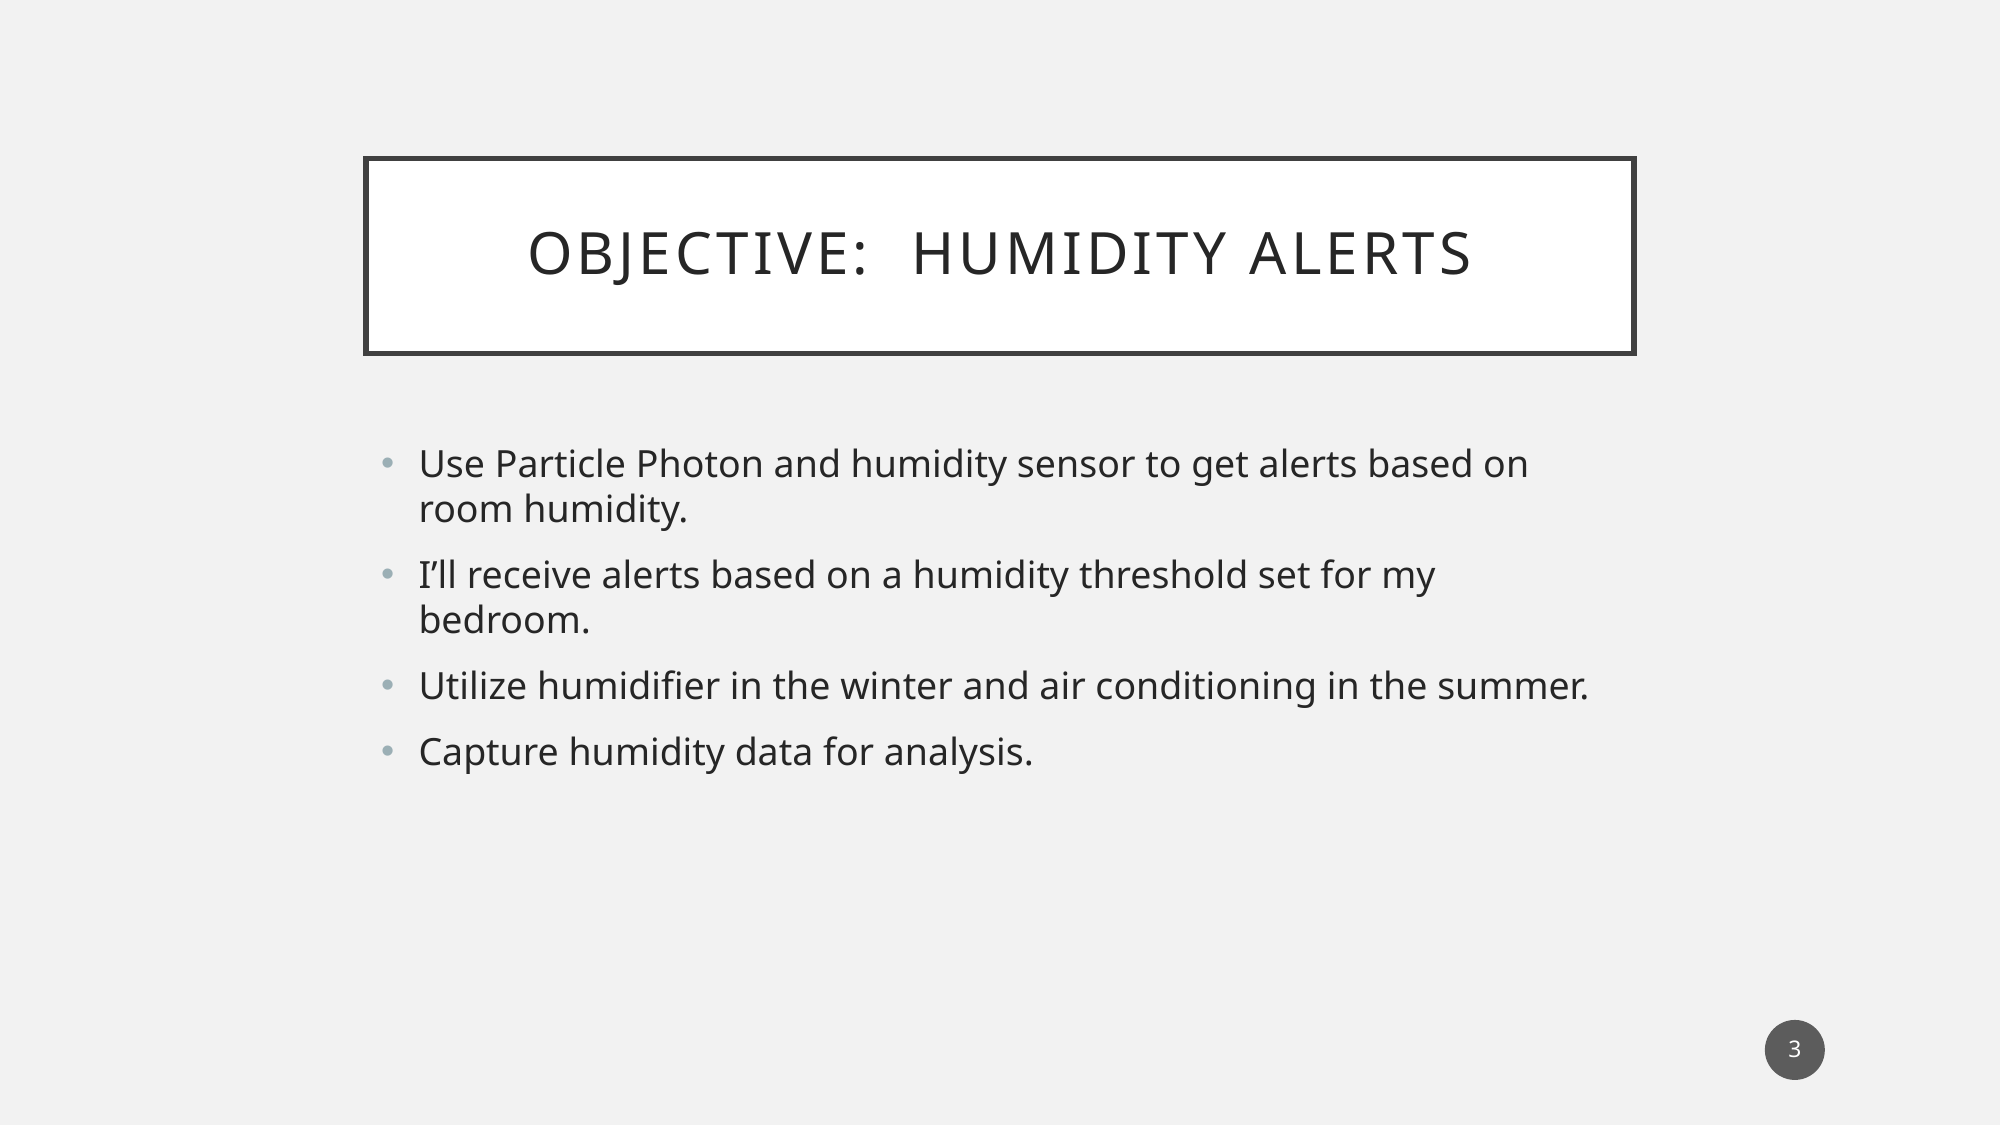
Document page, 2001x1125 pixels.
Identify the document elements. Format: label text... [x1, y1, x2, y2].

list Use Particle Photon and humidity sensor to get alerts based on room humidity. I’ll receive alerts based on a humidity threshold set for my bedroom. Utilize humidifier in the winter and air conditioning in the summer. Capture humidity data for analysis. [366, 432, 1634, 942]
slide_number 3 [1764, 1019, 1825, 1080]
title Objective: Humidity Alerts [363, 156, 1637, 356]
